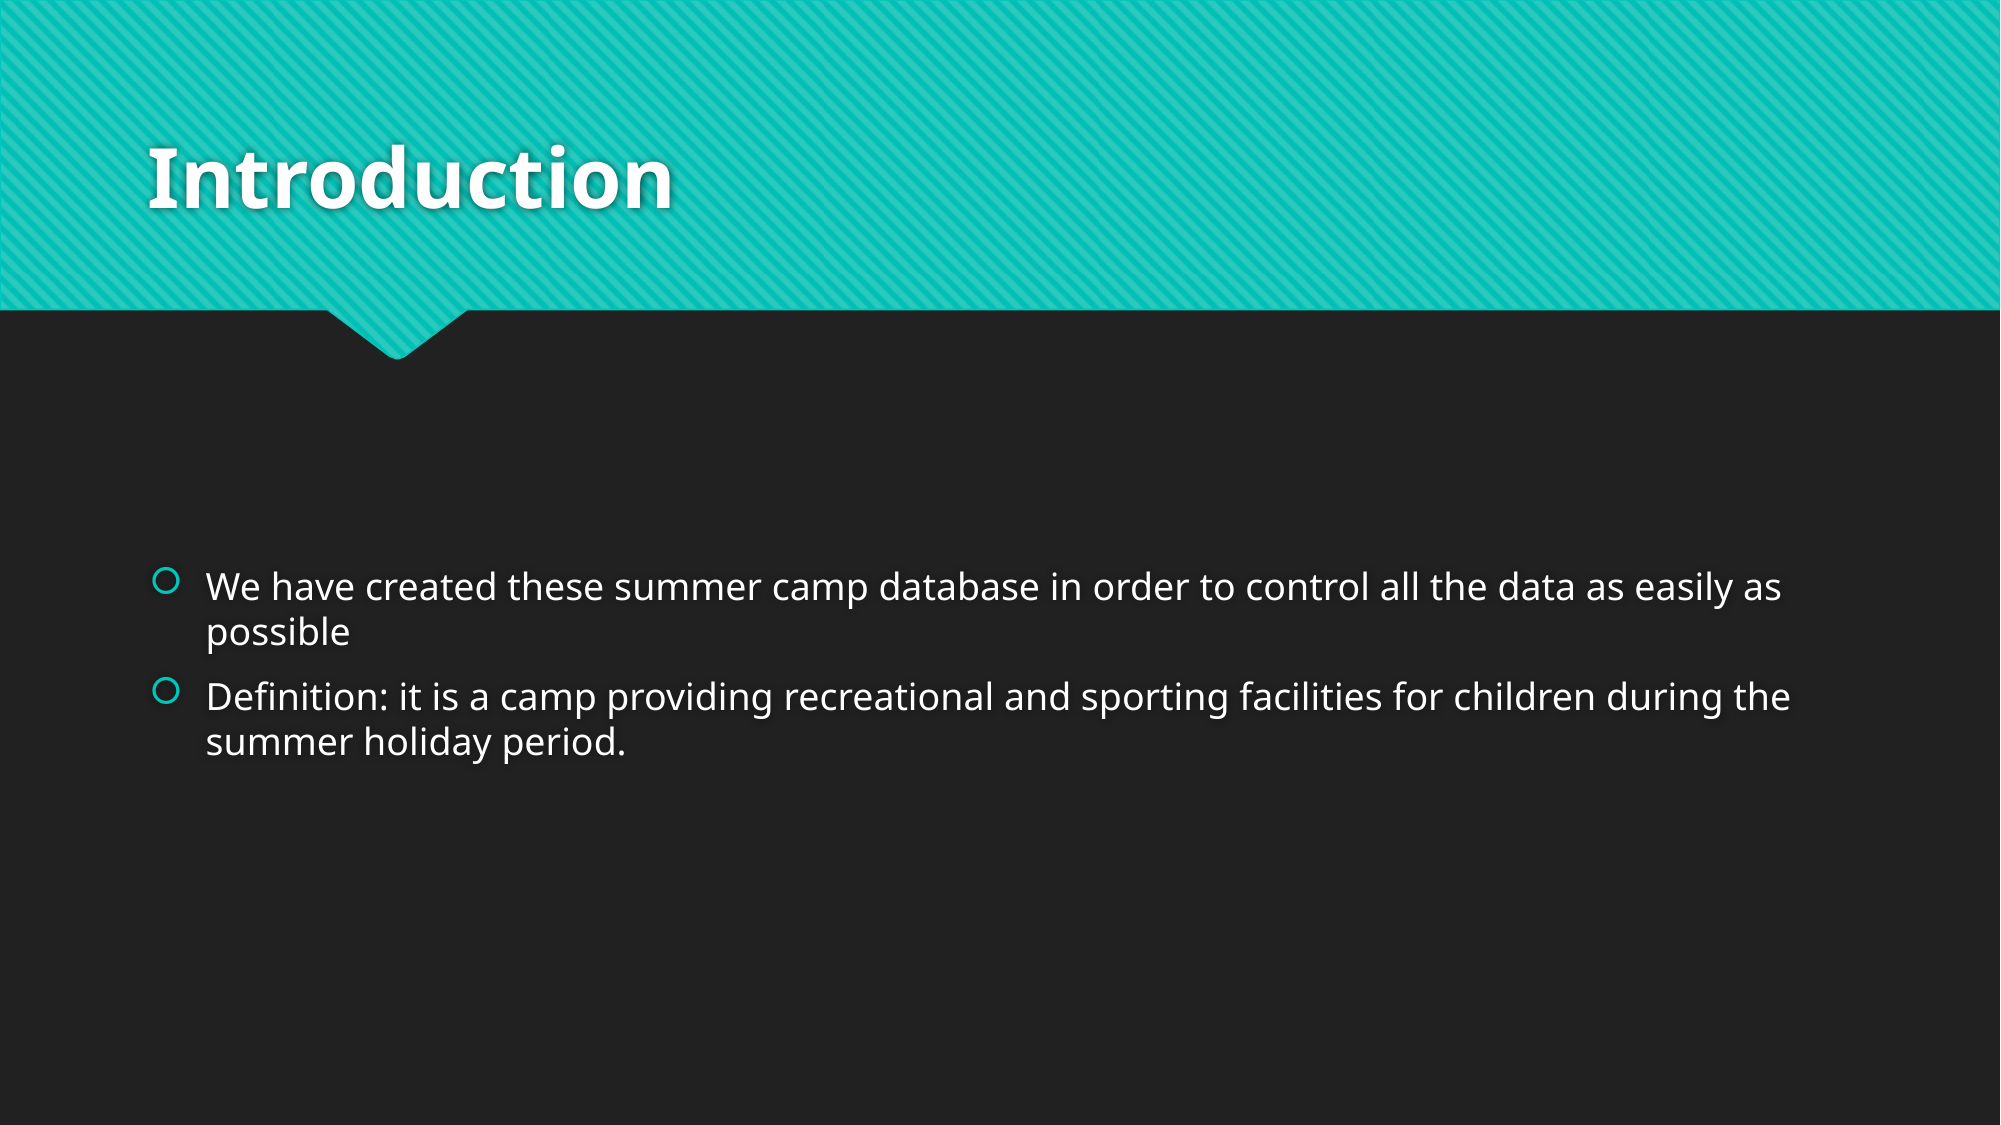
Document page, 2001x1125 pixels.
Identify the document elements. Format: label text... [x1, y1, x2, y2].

list We have created these summer camp database in order to control all the data as easily as possible Definition: it is a camp providing recreational and sporting facilities for children during the summer holiday period. [134, 364, 1866, 962]
title Introduction [132, 73, 1868, 233]
